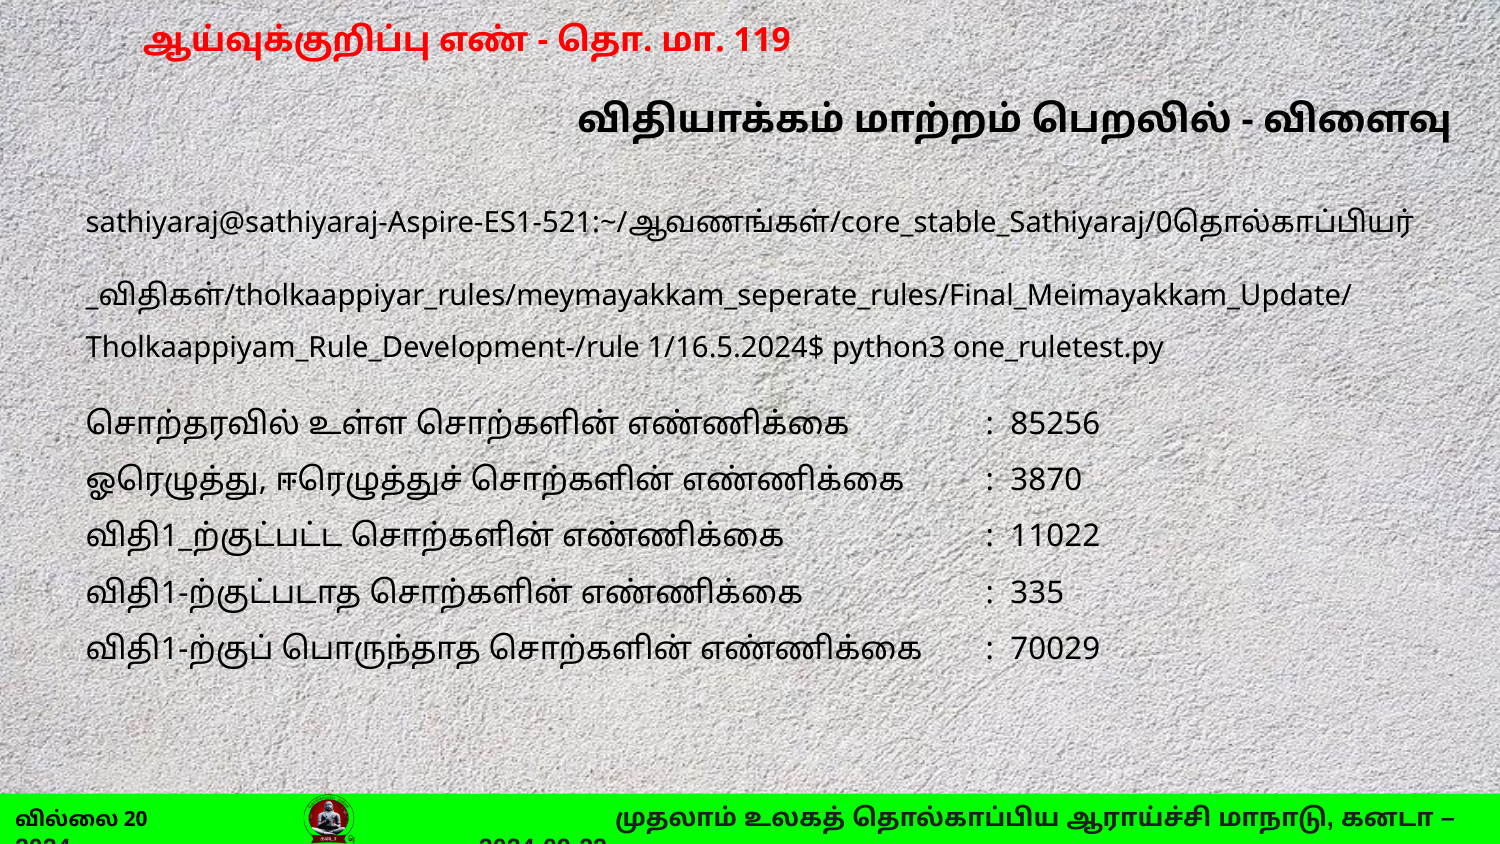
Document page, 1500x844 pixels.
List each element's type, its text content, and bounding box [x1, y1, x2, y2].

title விதியாக்கம் மாற்றம் பெறலில் - விளைவு [225, 75, 1467, 160]
list sathiyaraj@sathiyaraj-Aspire-ES1-521:~/ஆவணங்கள்/core_stable_Sathiyaraj/0தொல்காப்பியர் _விதிகள்/tholkaappiyar_rules/meymayakkam_seperate_rules/Final_Meimayakkam_Update/Tholkaappiyam_Rule_Development-/rule 1/16.5.2024$ python3 one_ruletest.py சொற்தரவில் உள்ள சொற்களின் எண்ணிக்கை : 85256 ஓரெழுத்து, ஈரெழுத்துச் சொற்களின் எண்ணிக்கை : 3870 விதி1_ற்குட்பட்ட சொற்களின் எண்ணிக்கை : 11022 விதி1-ற்குட்படாத சொற்களின் எண்ணிக்கை : 335 விதி1-ற்குப் பொருந்தாத சொற்களின் எண்ணிக்கை : 70029 [70, 178, 1437, 750]
picture [0, 0, 1500, 844]
